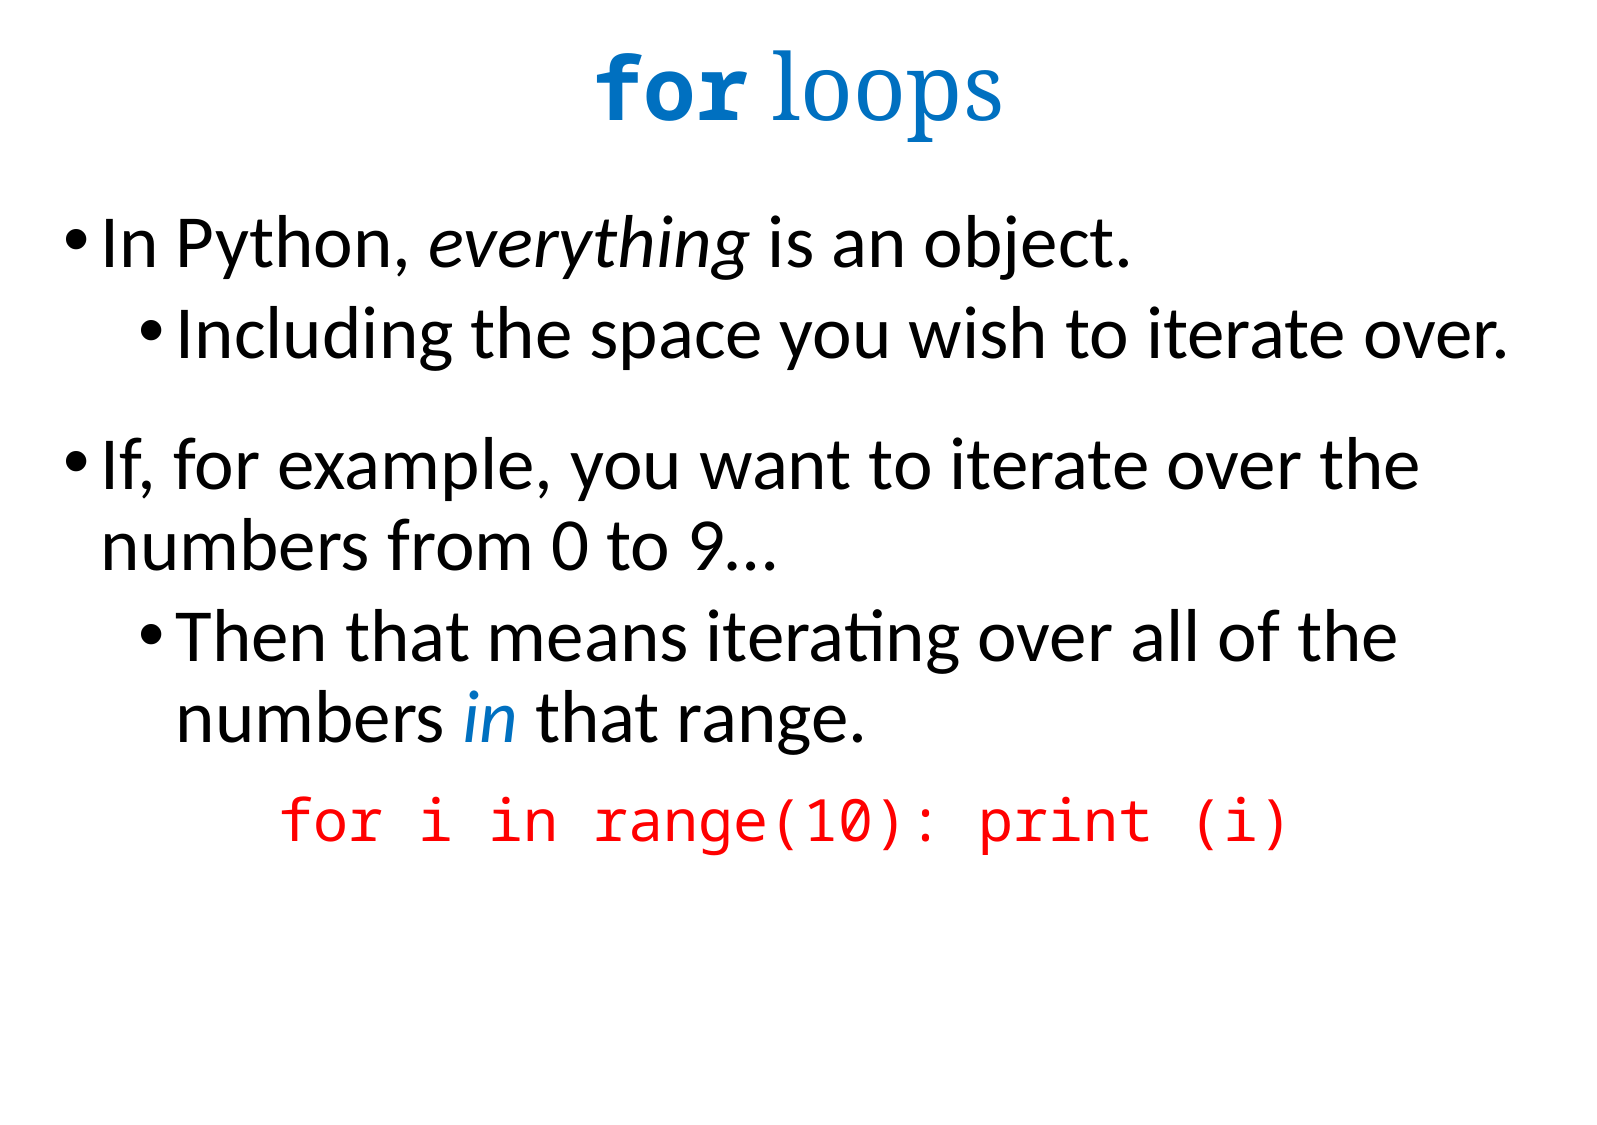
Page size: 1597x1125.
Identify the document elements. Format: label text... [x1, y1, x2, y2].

text_box for loops [0, 0, 1597, 183]
list In Python, everything is an object. Including the space you wish to iterate over. If, for example, you want to iterate over the numbers from 0 to 9… Then that means iterating over all of the numbers in that range. for i in range(10): print (i) [48, 195, 1549, 969]
